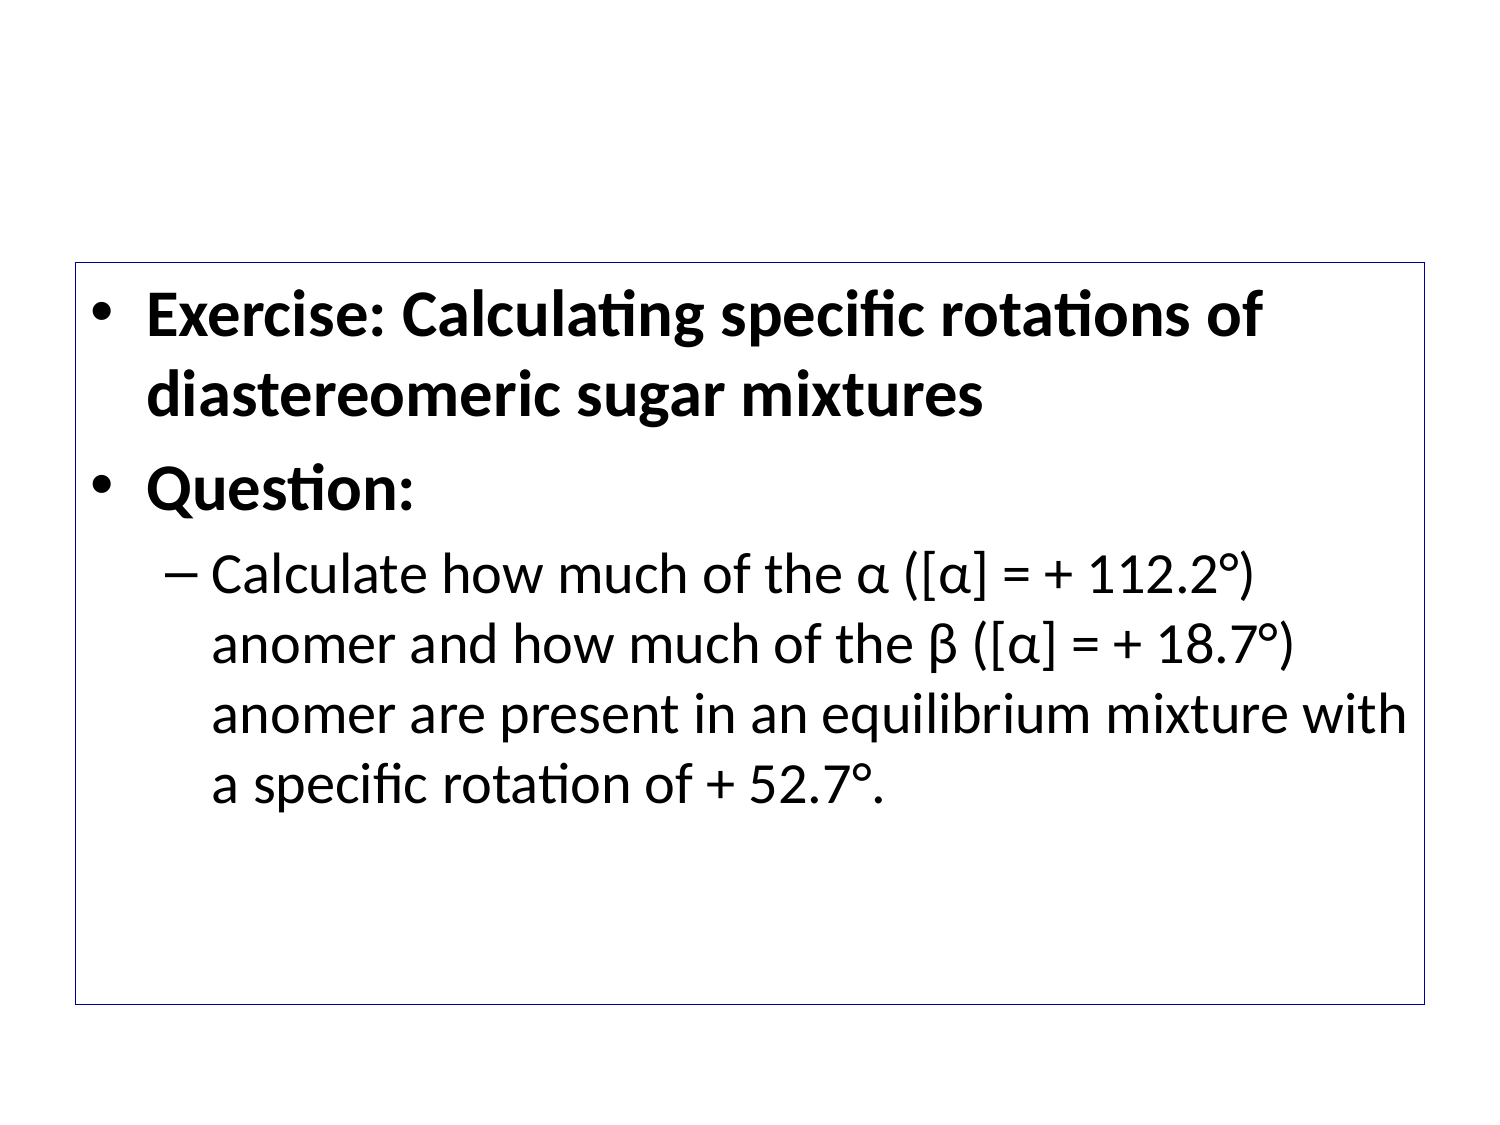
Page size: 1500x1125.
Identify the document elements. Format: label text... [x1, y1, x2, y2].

list Exercise: Calculating specific rotations of diastereomeric sugar mixtures Question: Calculate how much of the α ([α] = + 112.2°) anomer and how much of the β ([α] = + 18.7°) anomer are present in an equilibrium mixture with a specific rotation of + 52.7°. [75, 262, 1425, 1005]
